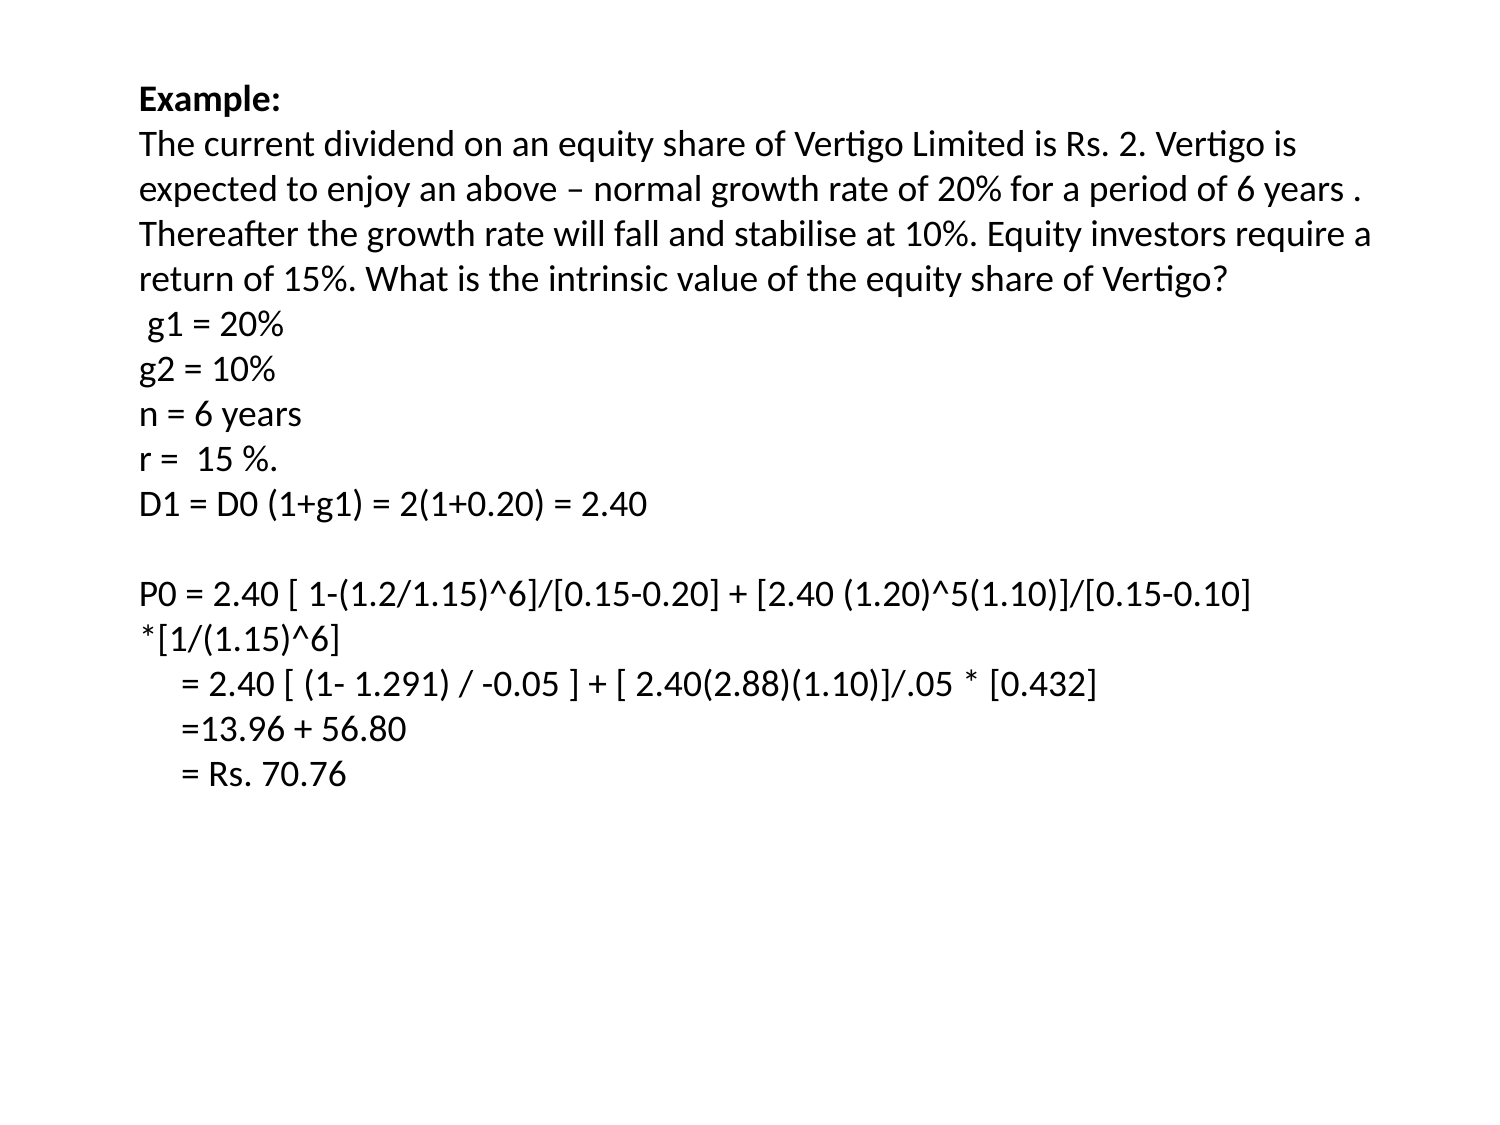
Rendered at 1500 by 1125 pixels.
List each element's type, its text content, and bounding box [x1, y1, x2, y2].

text_box Example: The current dividend on an equity share of Vertigo Limited is Rs. 2. Vertigo is expected to enjoy an above – normal growth rate of 20% for a period of 6 years . Thereafter the growth rate will fall and stabilise at 10%. Equity investors require a return of 15%. What is the intrinsic value of the equity share of Vertigo? g1 = 20% g2 = 10% n = 6 years r = 15 %. D1 = D0 (1+g1) = 2(1+0.20) = 2.40 P0 = 2.40 [ 1-(1.2/1.15)^6]/[0.15-0.20] + [2.40 (1.20)^5(1.10)]/[0.15-0.10] *[1/(1.15)^6] = 2.40 [ (1- 1.291) / -0.05 ] + [ 2.40(2.88)(1.10)]/.05 * [0.432] =13.96 + 56.80 = Rs. 70.76 [123, 66, 1424, 802]
